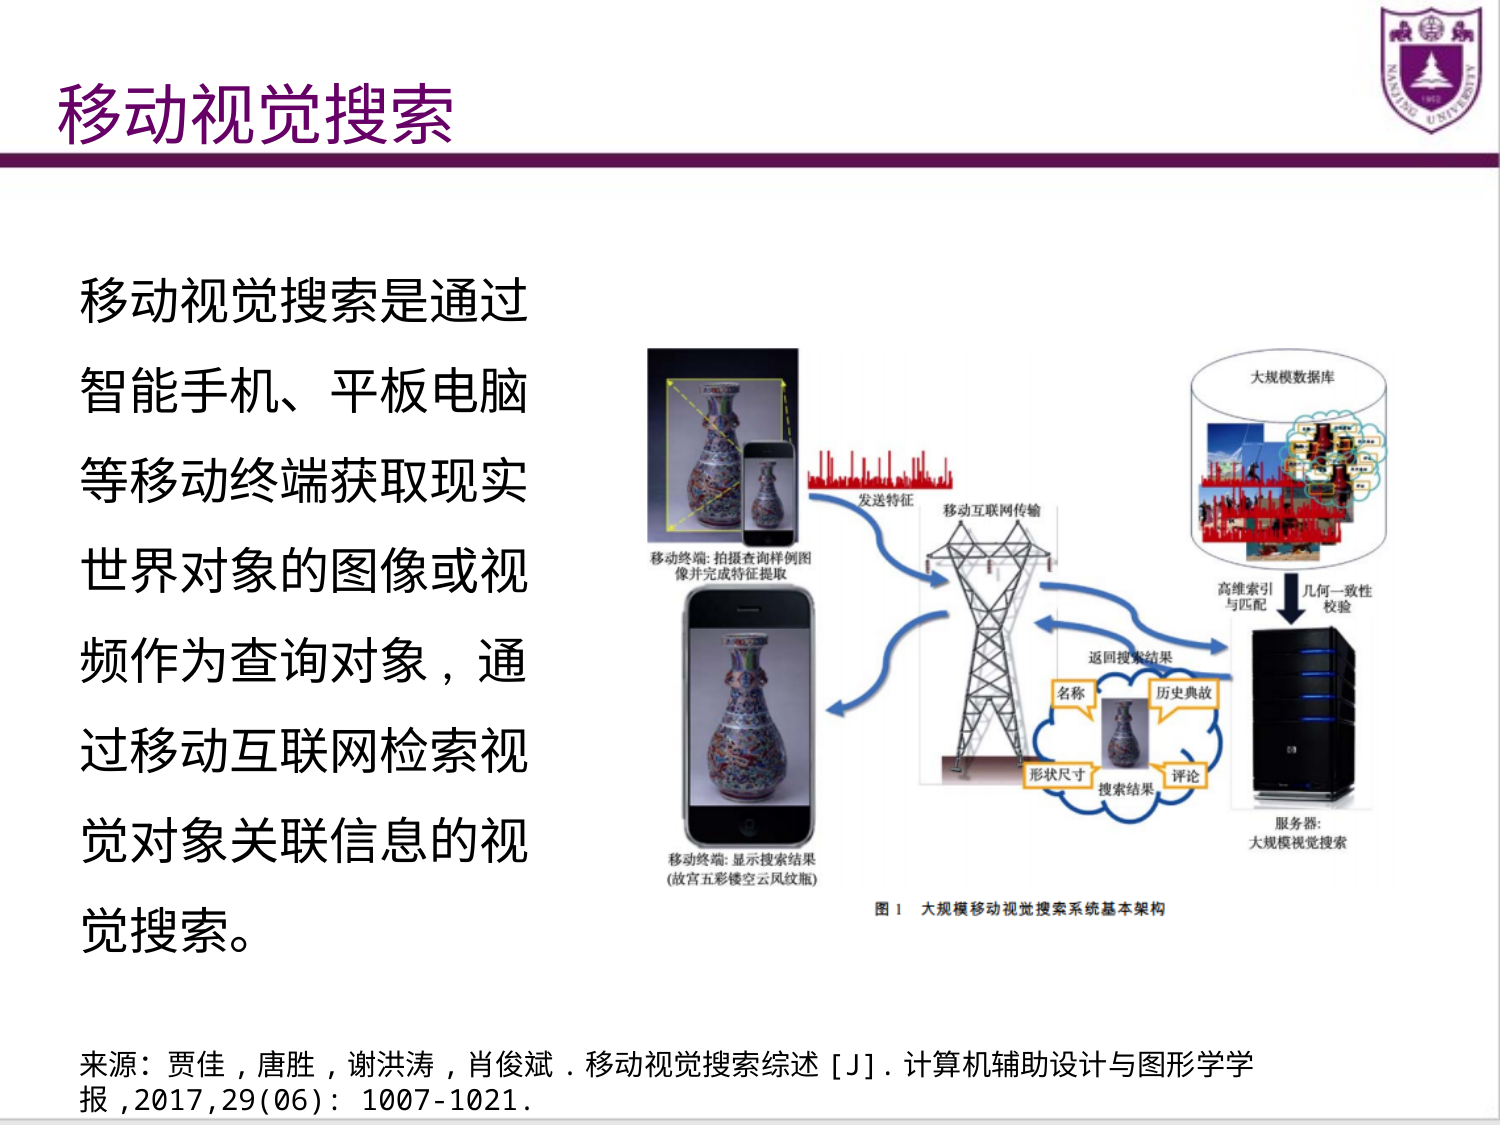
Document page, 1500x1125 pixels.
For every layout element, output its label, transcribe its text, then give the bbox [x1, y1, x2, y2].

text_box 来源：贾佳,唐胜,谢洪涛,肖俊斌.移动视觉搜索综述[J].计算机辅助设计与图形学学报,2017,29(06): 1007-1021. [64, 1039, 1465, 1124]
list 移动视觉搜索是通过智能手机、平板电脑等移动终端获取现实世界对象的图像或视频作为查询对象, 通过移动互联网检索视觉对象关联信息的视觉搜索。 [64, 231, 561, 752]
picture [0, 0, 1500, 1125]
title 移动视觉搜索 [41, 19, 1392, 207]
